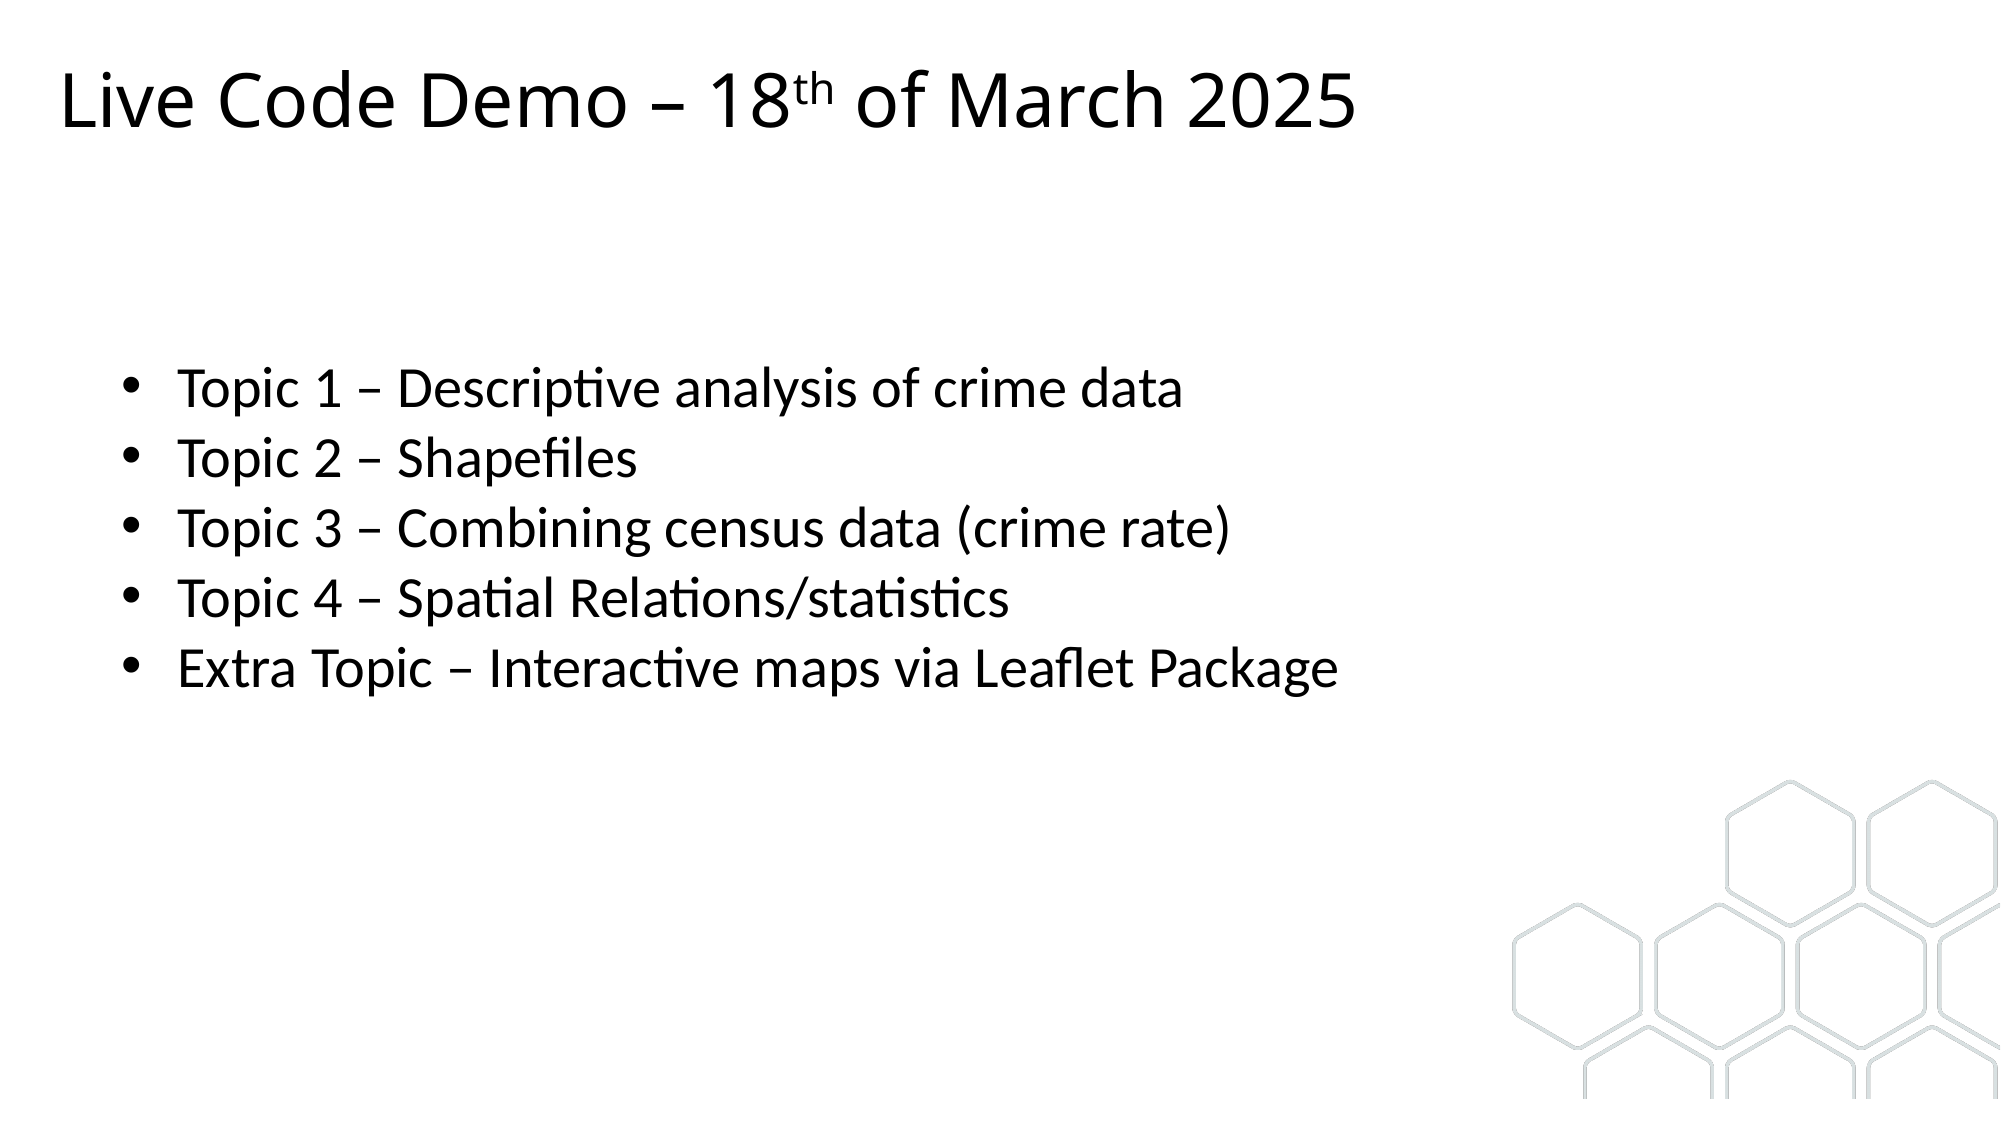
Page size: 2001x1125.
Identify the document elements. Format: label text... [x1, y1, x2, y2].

title Live Code Demo – 18th of March 2025 [43, 57, 1681, 148]
picture [1412, 508, 2001, 1099]
text_box Topic 1 – Descriptive analysis of crime data Topic 2 – Shapefiles Topic 3 – Combining census data (crime rate) Topic 4 – Spatial Relations/statistics Extra Topic – Interactive maps via Leaflet Package [106, 297, 1894, 707]
